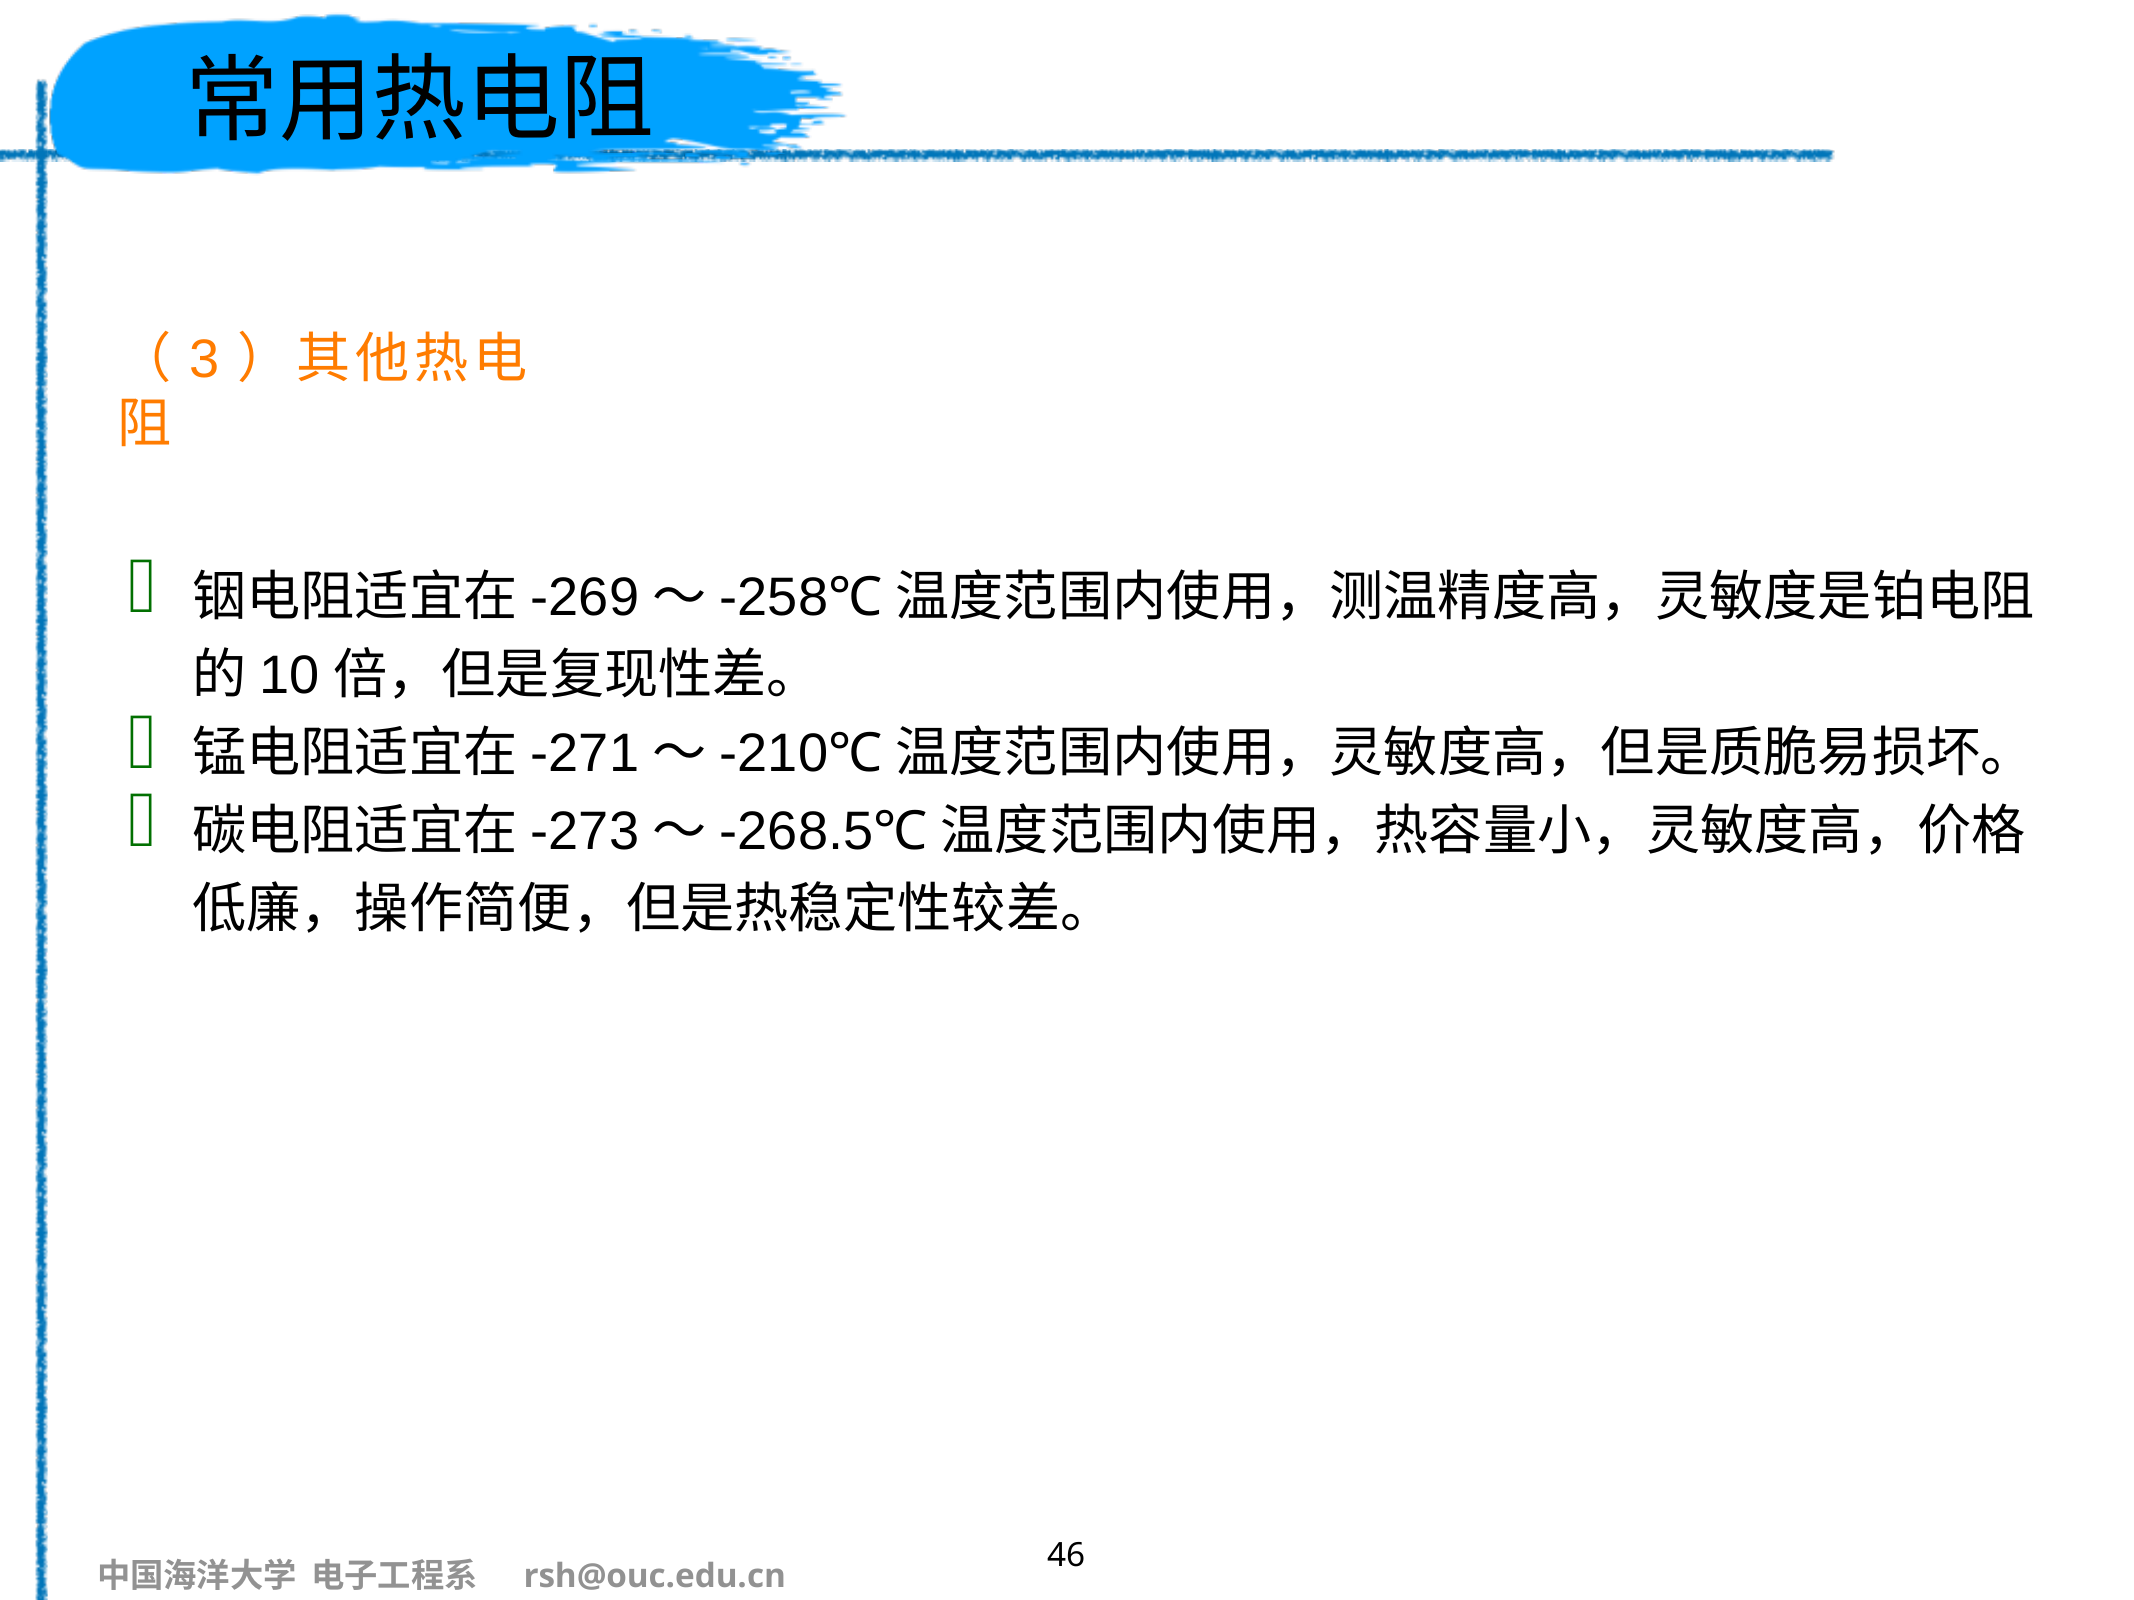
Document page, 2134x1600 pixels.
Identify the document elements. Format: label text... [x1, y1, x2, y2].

slide_number 46 [1037, 1524, 1095, 1579]
picture [0, 11, 54, 1600]
text_box 铟电阻适宜在-269～-258℃温度范围内使用，测温精度高，灵敏度是铂电阻的10倍，但是复现性差。 锰电阻适宜在-271～-210℃温度范围内使用，灵敏度高，但是质脆易损坏。 碳电阻适宜在-273～-268.5℃温度范围内使用，热容量小，灵敏度高，价格低廉，操作简便，但是热稳定性较差。 [120, 540, 2057, 947]
picture [785, 11, 1841, 178]
title 常用热电阻 [53, 1, 786, 189]
text_box （3）其他热电阻 [109, 347, 537, 429]
